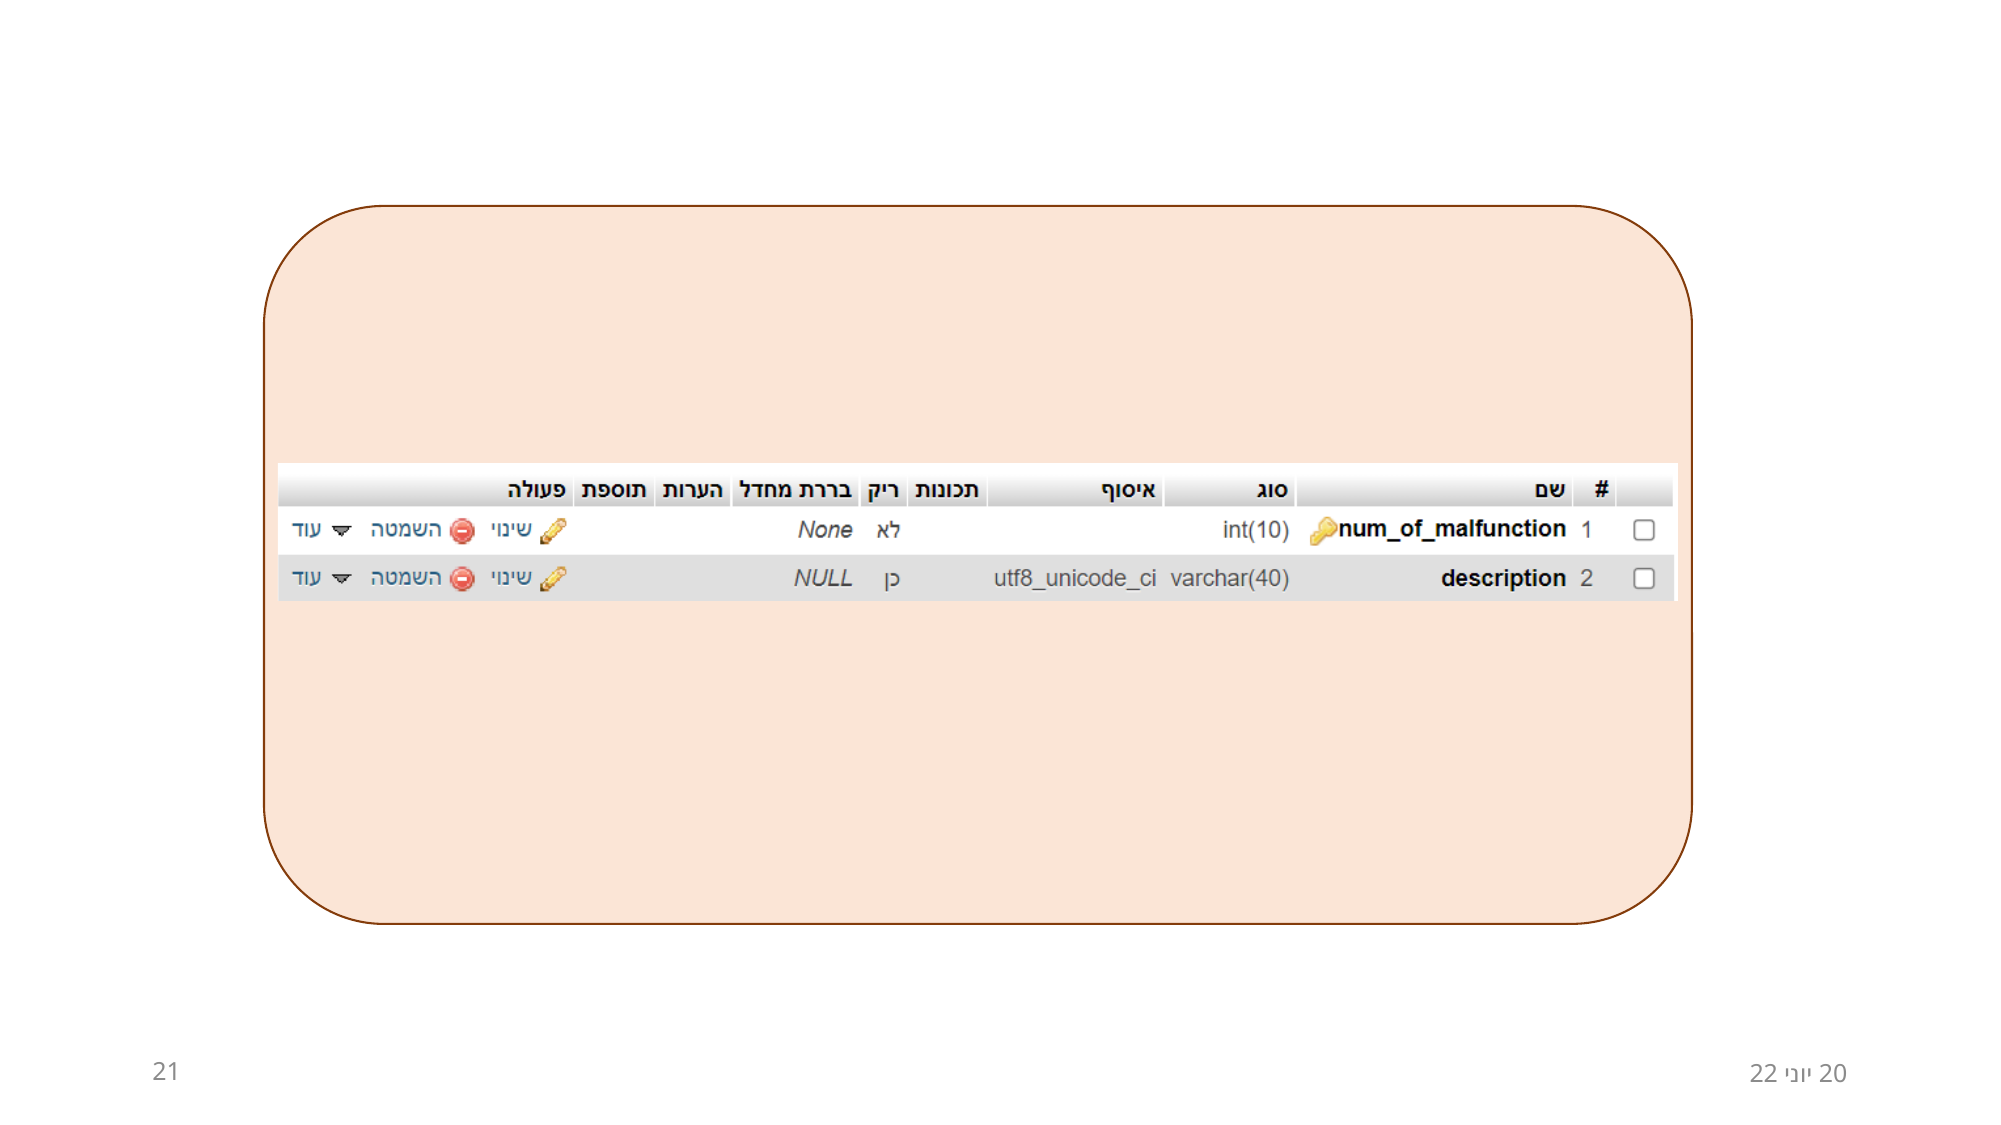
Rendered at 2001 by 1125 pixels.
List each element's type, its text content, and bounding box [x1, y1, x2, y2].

slide_number 21 [137, 1042, 588, 1103]
picture [277, 463, 1679, 601]
slide_number 20 יוני 22 [1412, 1042, 1863, 1103]
text_box [262, 204, 1694, 925]
